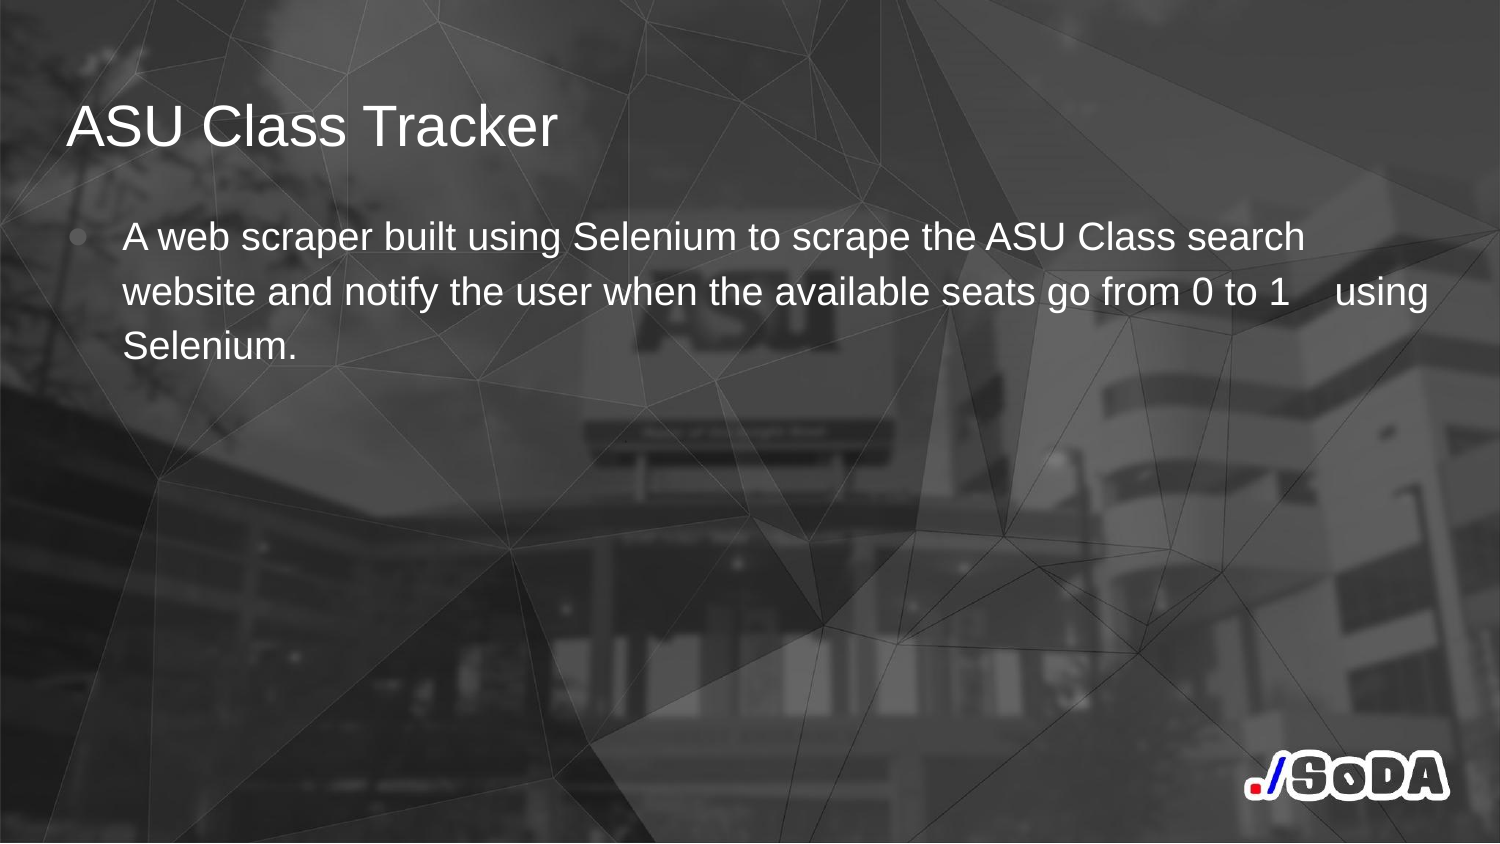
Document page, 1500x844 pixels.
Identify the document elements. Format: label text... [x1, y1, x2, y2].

picture [0, 0, 1500, 843]
list A web scraper built using Selenium to scrape the ASU Class search website and notify the user when the available seats go from 0 to 1 using Selenium. [51, 189, 1449, 750]
title ASU Class Tracker [51, 72, 1449, 167]
